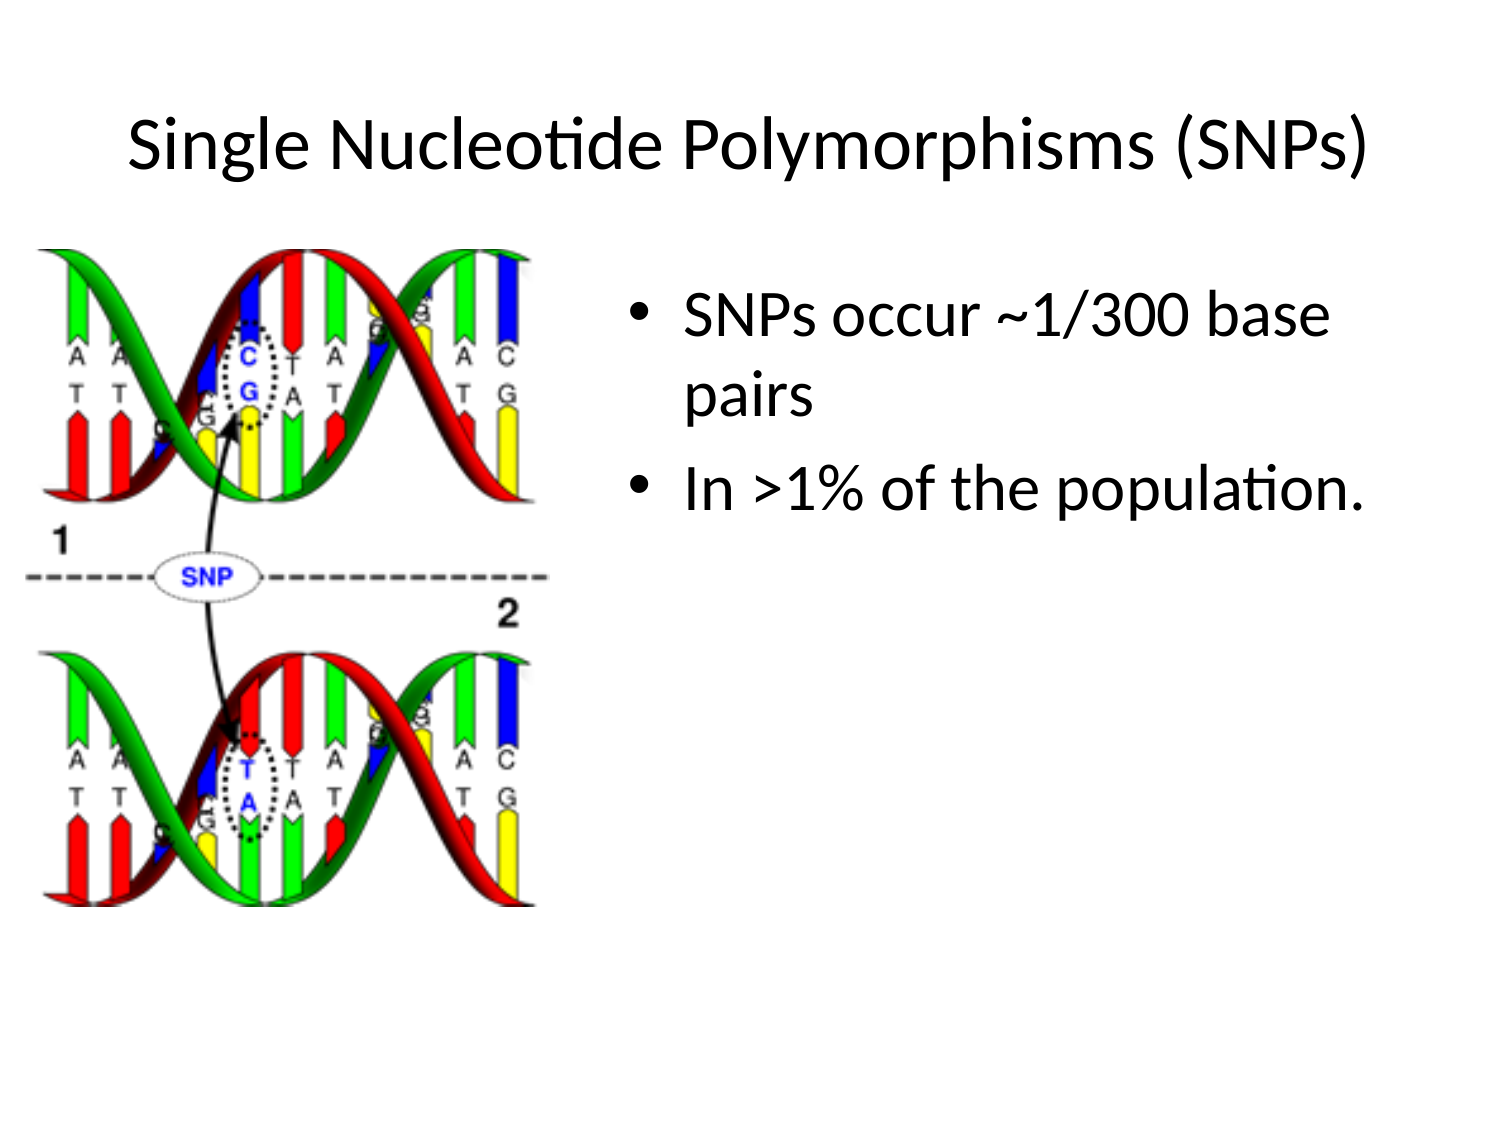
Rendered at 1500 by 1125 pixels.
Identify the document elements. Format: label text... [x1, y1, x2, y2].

picture [24, 249, 551, 907]
list SNPs occur ~1/300 base pairs In >1% of the population. [612, 262, 1425, 1013]
title Single Nucleotide Polymorphisms (SNPs) [75, 45, 1425, 233]
